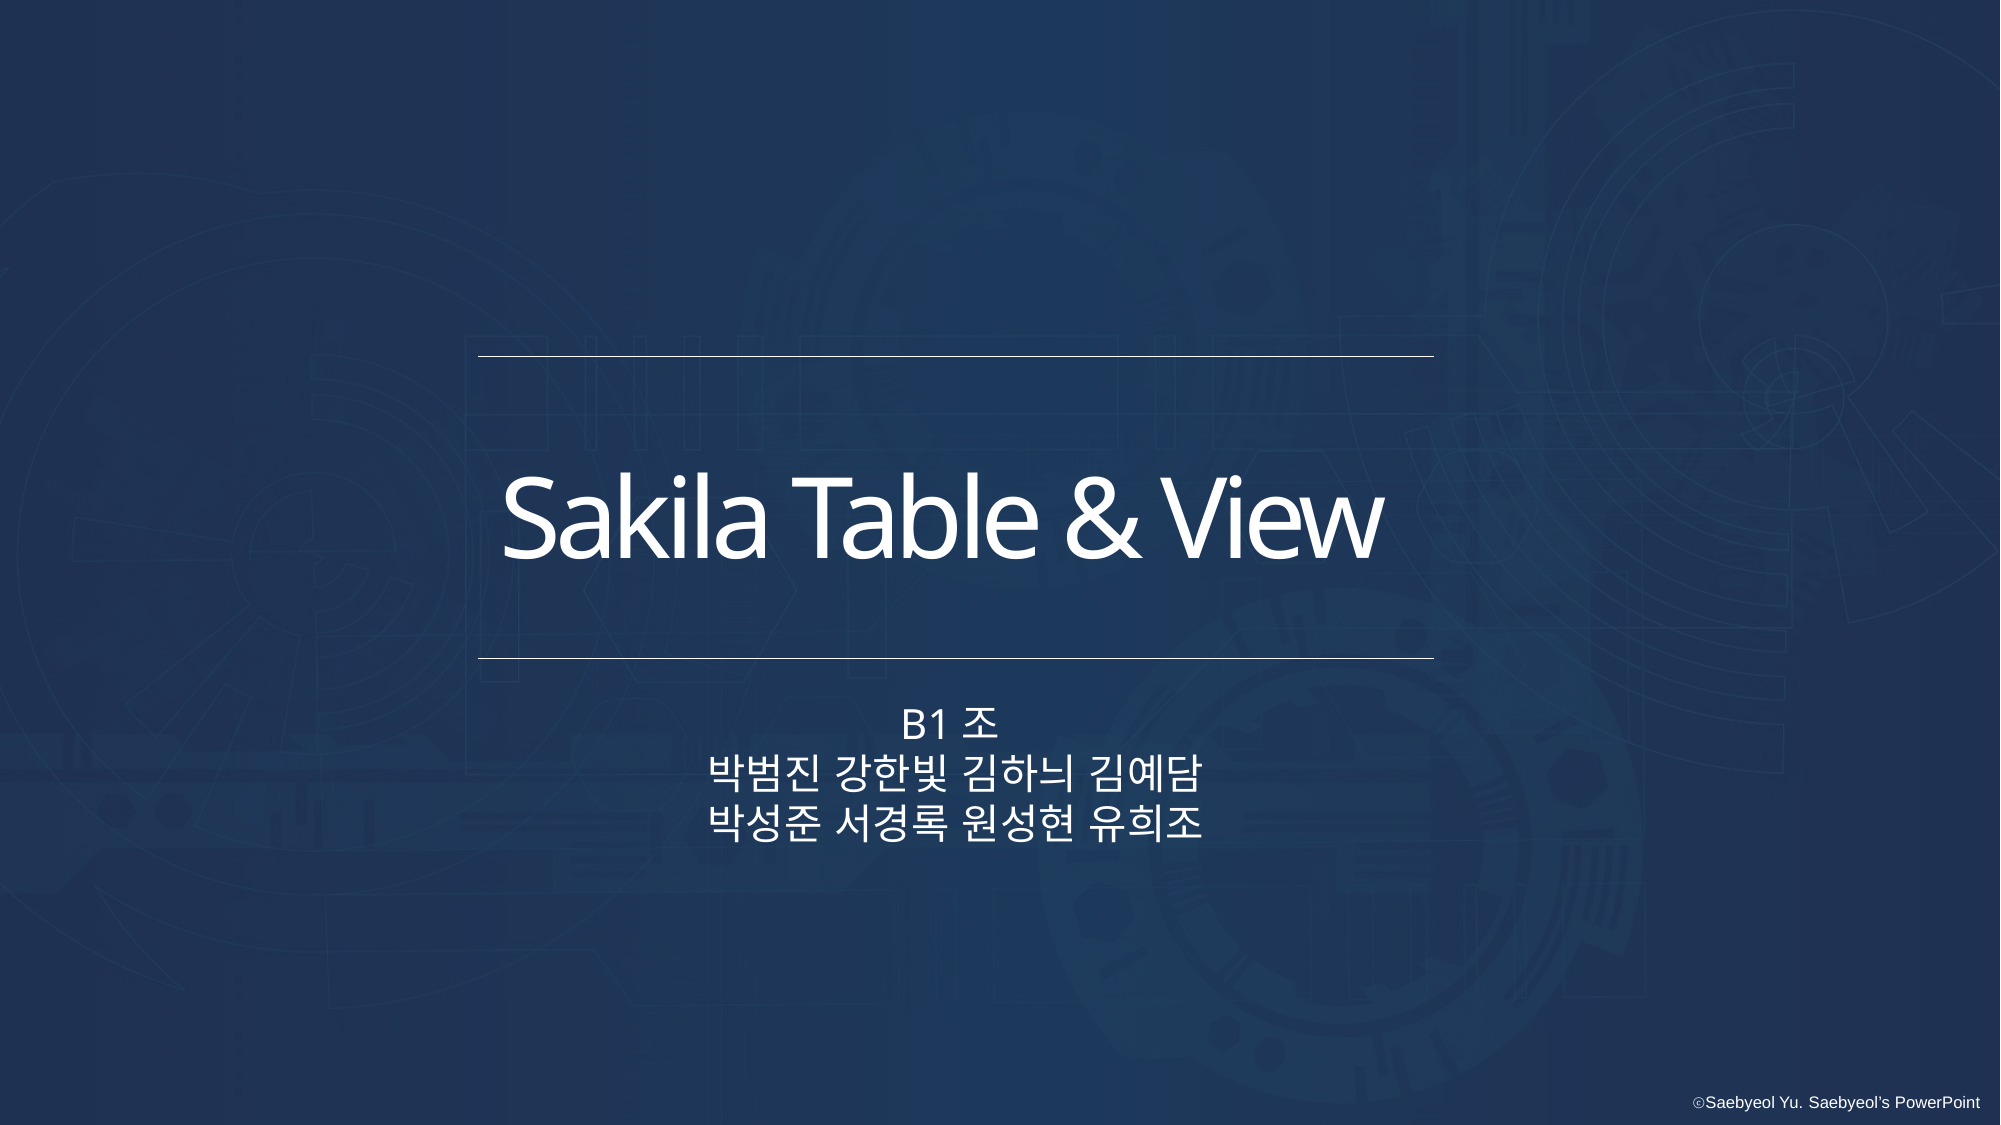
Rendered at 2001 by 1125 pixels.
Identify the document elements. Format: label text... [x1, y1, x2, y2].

text_box Sakila Table & View [331, 439, 1556, 589]
text_box B1조 박범진 강한빛 김하늬 김예담 박성준 서경록 원성현 유희조 [656, 690, 1256, 856]
